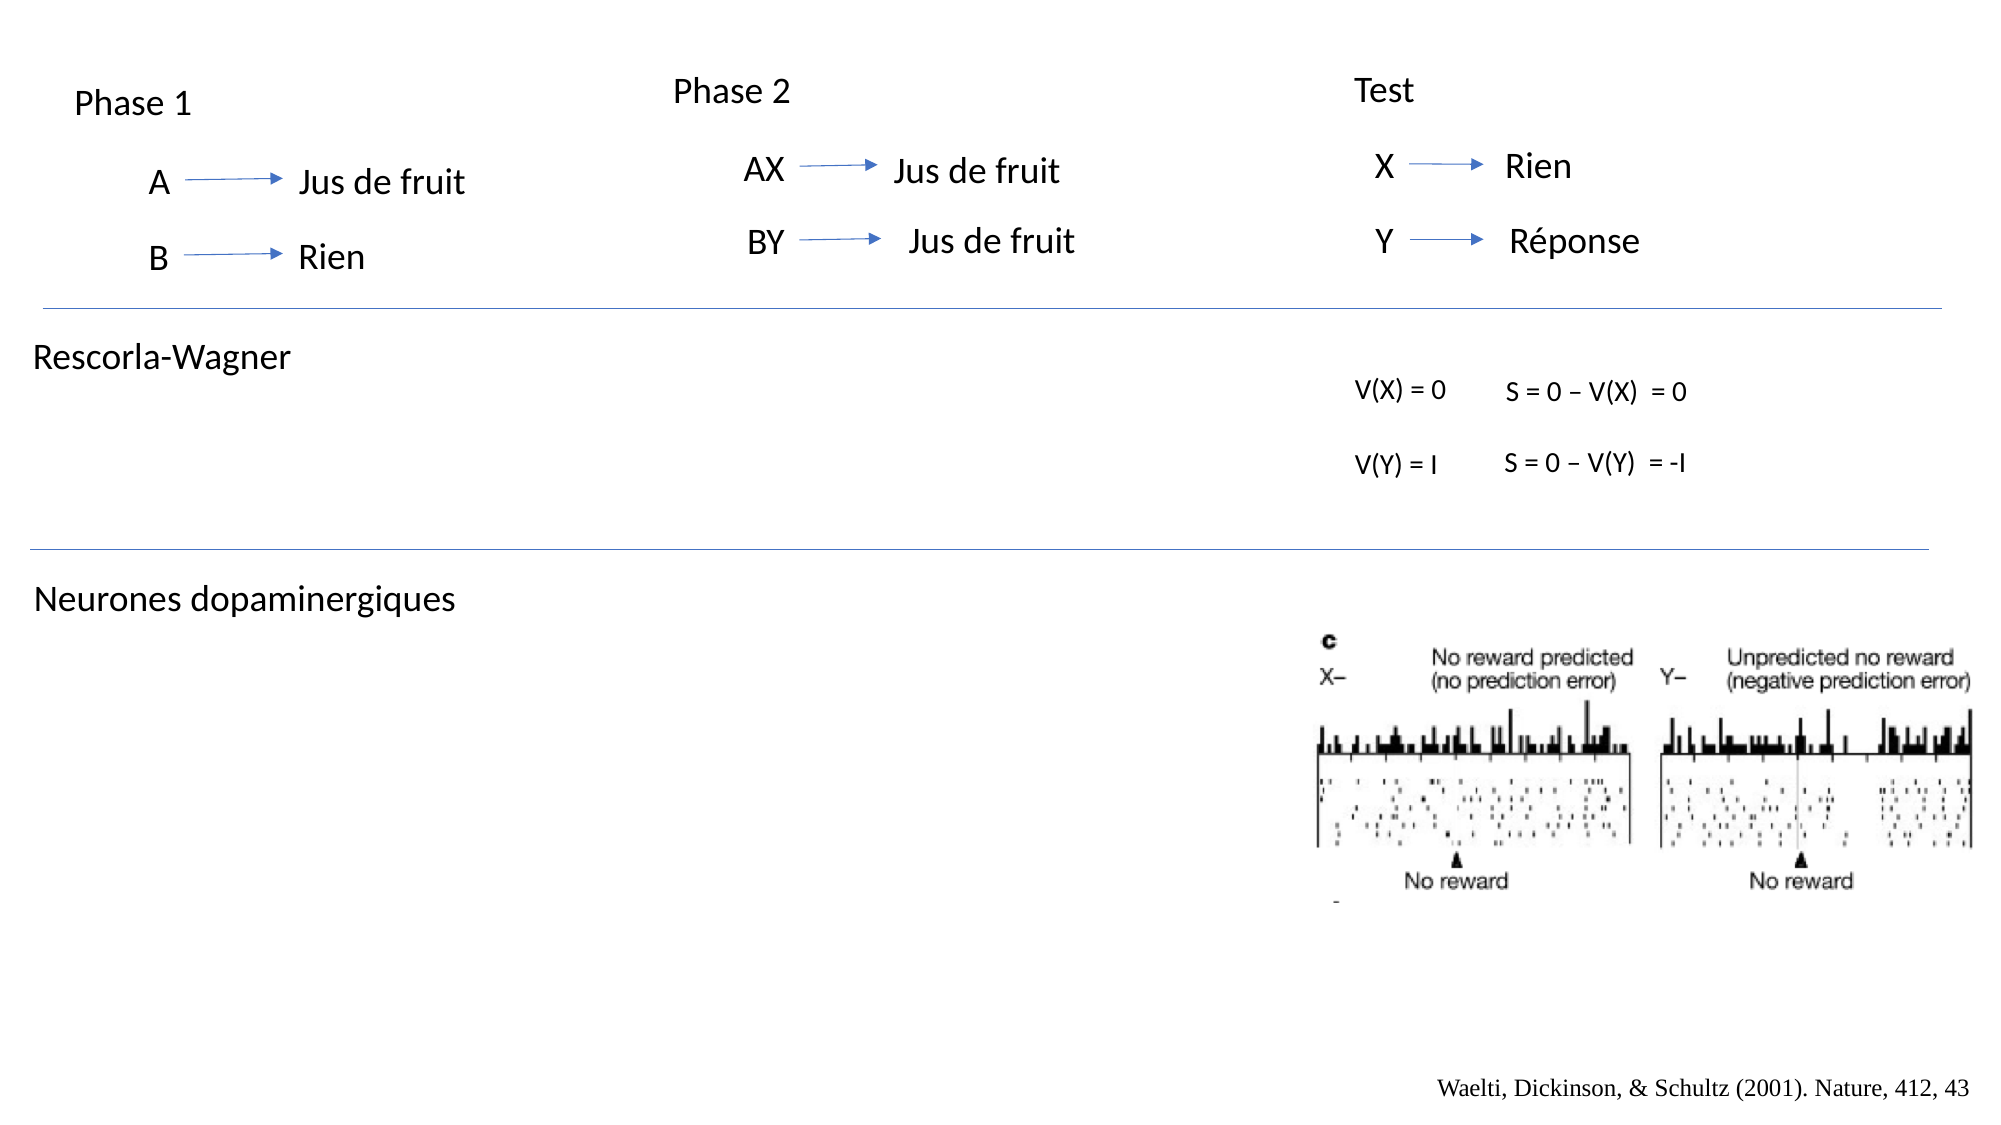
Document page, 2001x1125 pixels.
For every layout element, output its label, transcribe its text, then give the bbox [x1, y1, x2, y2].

text_box Rescorla-Wagner [18, 324, 307, 385]
text_box V(X) = 0 [1340, 363, 1462, 414]
text_box X [1359, 133, 1410, 194]
text_box S = 0 – V(Y) = -I [1489, 436, 1702, 486]
text_box Rien [283, 224, 381, 285]
text_box Y [1360, 208, 1409, 269]
picture [1299, 620, 1987, 903]
text_box A [133, 149, 186, 210]
text_box Jus de fruit [284, 149, 482, 210]
text_box Réponse [1494, 208, 1656, 269]
text_box B [133, 225, 184, 285]
text_box Phase 1 [59, 70, 208, 131]
text_box Phase 2 [658, 59, 807, 119]
text_box S = 0 – V(X) = 0 [1491, 365, 1703, 415]
text_box BY [732, 210, 800, 270]
text_box V(Y) = I [1340, 438, 1453, 489]
text_box Jus de fruit [893, 208, 1091, 269]
text_box Rien [1490, 133, 1588, 194]
text_box AX [728, 136, 800, 197]
text_box Test [1339, 57, 1430, 118]
text_box Neurones dopaminergiques [19, 566, 472, 627]
text_box Waelti, Dickinson, & Schultz (2001). Nature, 412, 43 [1422, 1064, 1992, 1109]
text_box Jus de fruit [878, 138, 1076, 198]
